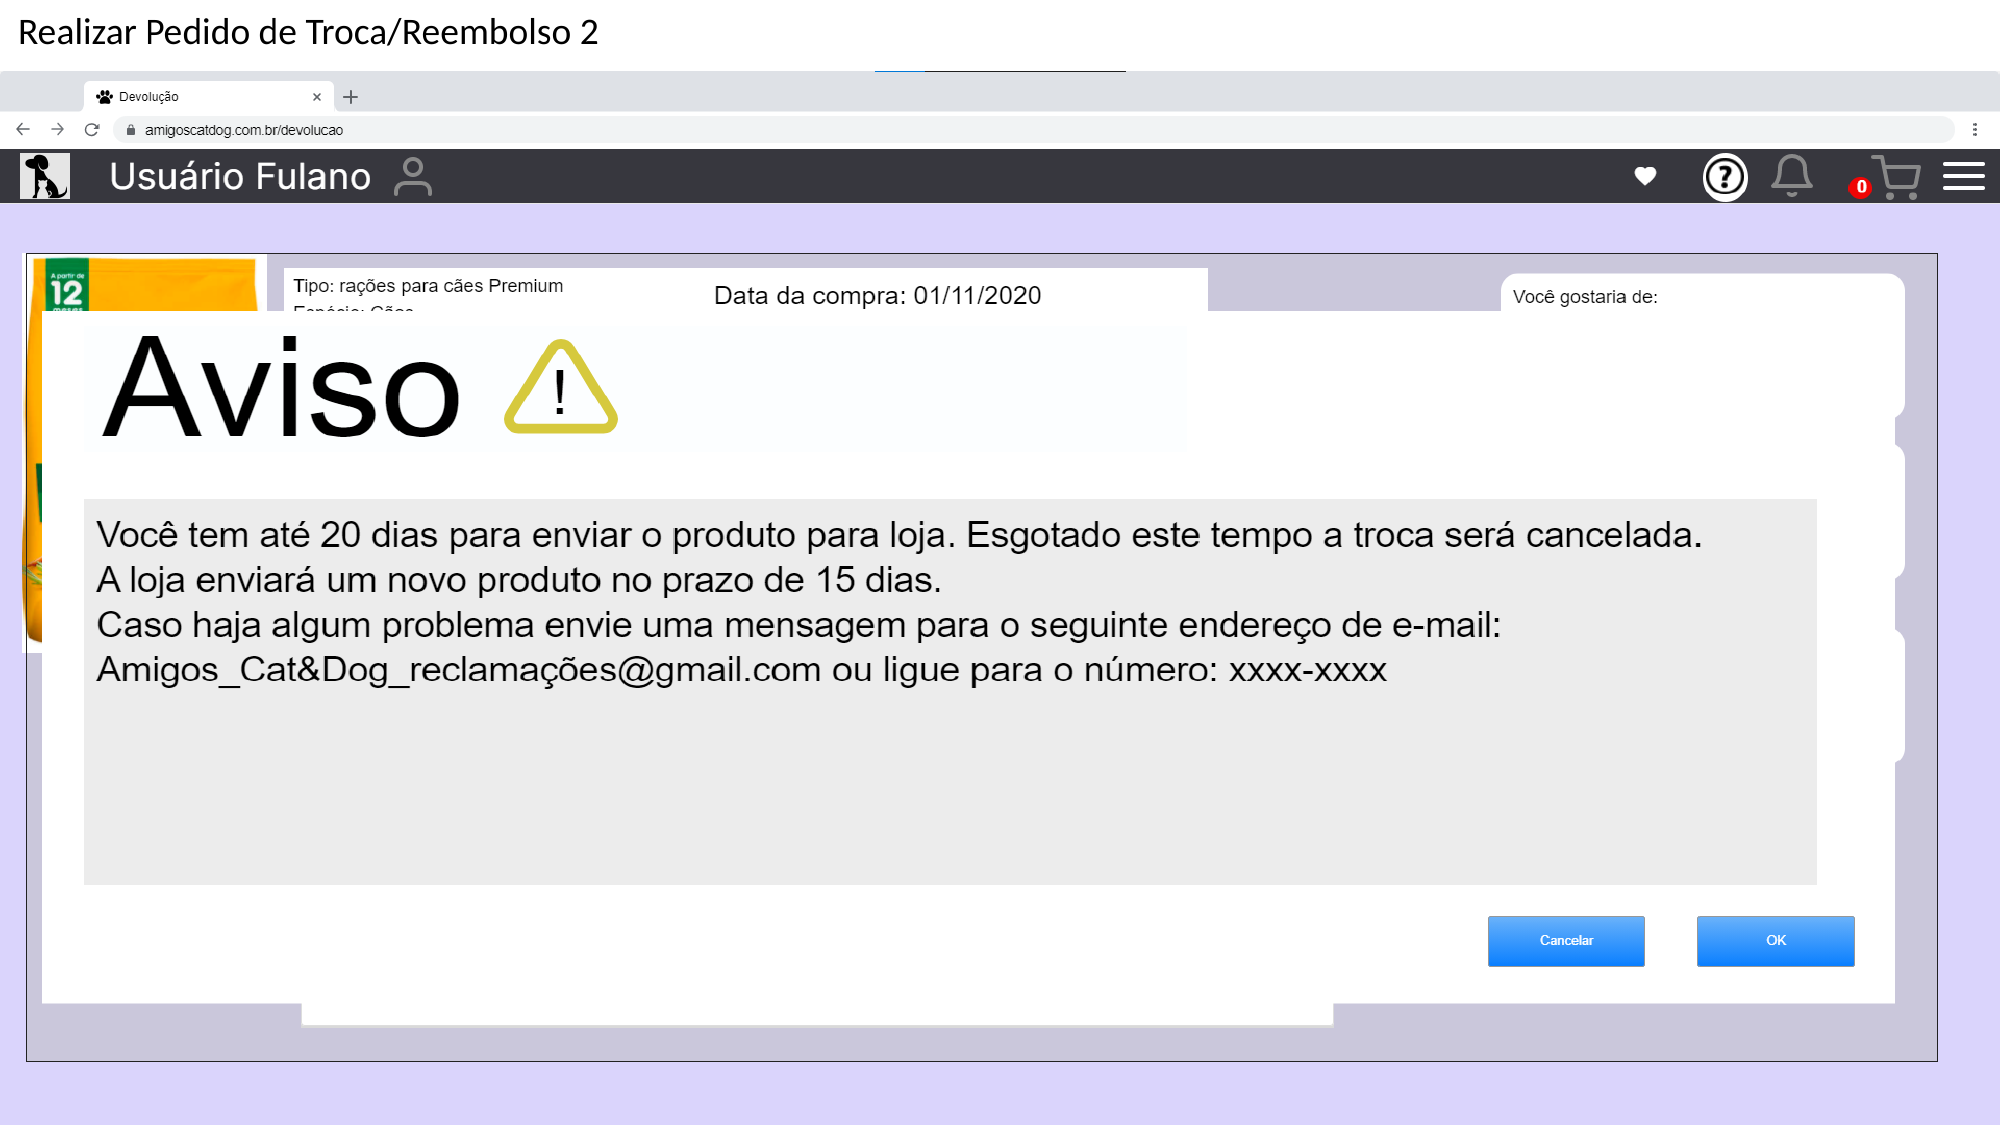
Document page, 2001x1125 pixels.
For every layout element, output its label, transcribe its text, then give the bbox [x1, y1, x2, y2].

text_box Realizar Pedido de Troca/Reembolso 2 [3, 0, 615, 60]
picture [0, 71, 2000, 1125]
